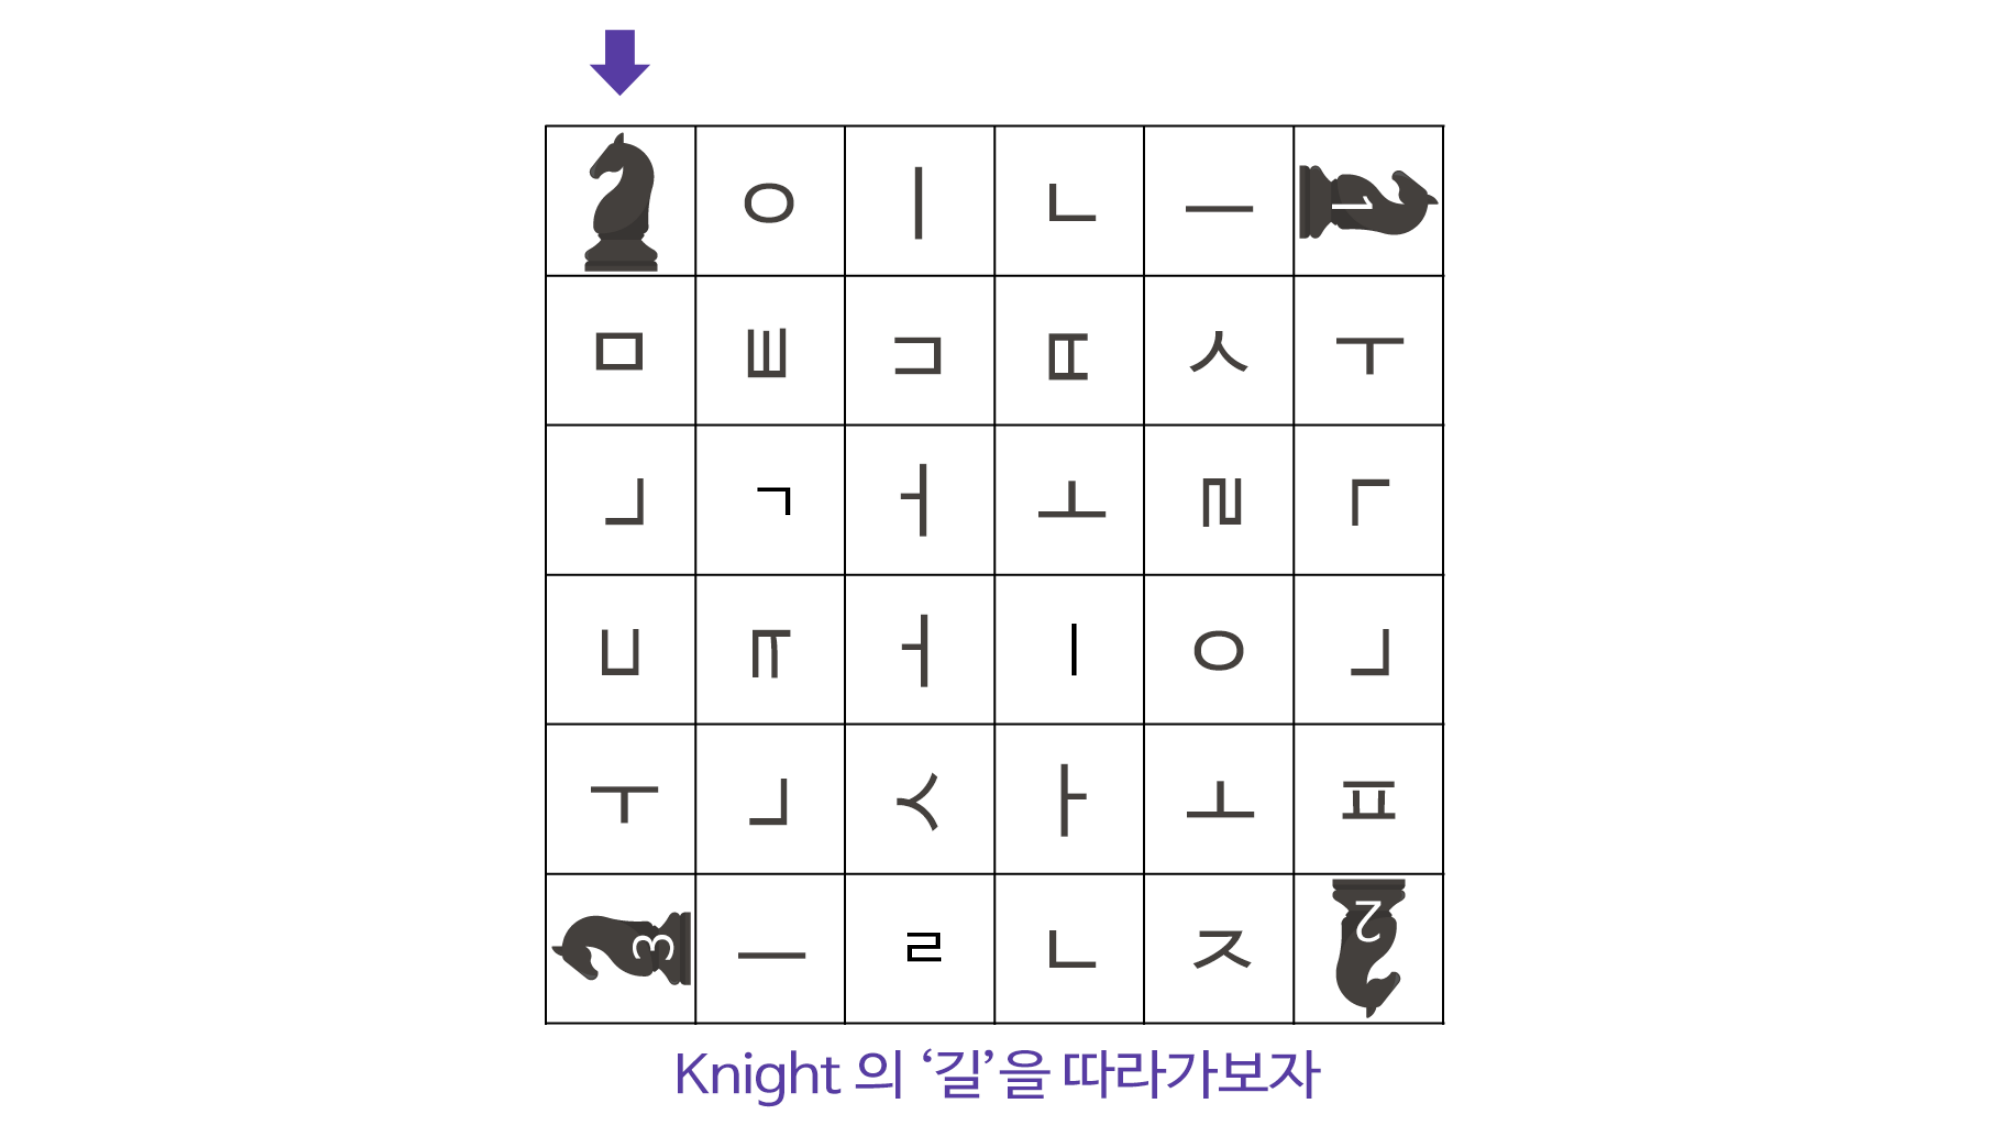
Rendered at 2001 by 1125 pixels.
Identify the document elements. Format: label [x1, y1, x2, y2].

picture [437, 0, 1563, 1125]
